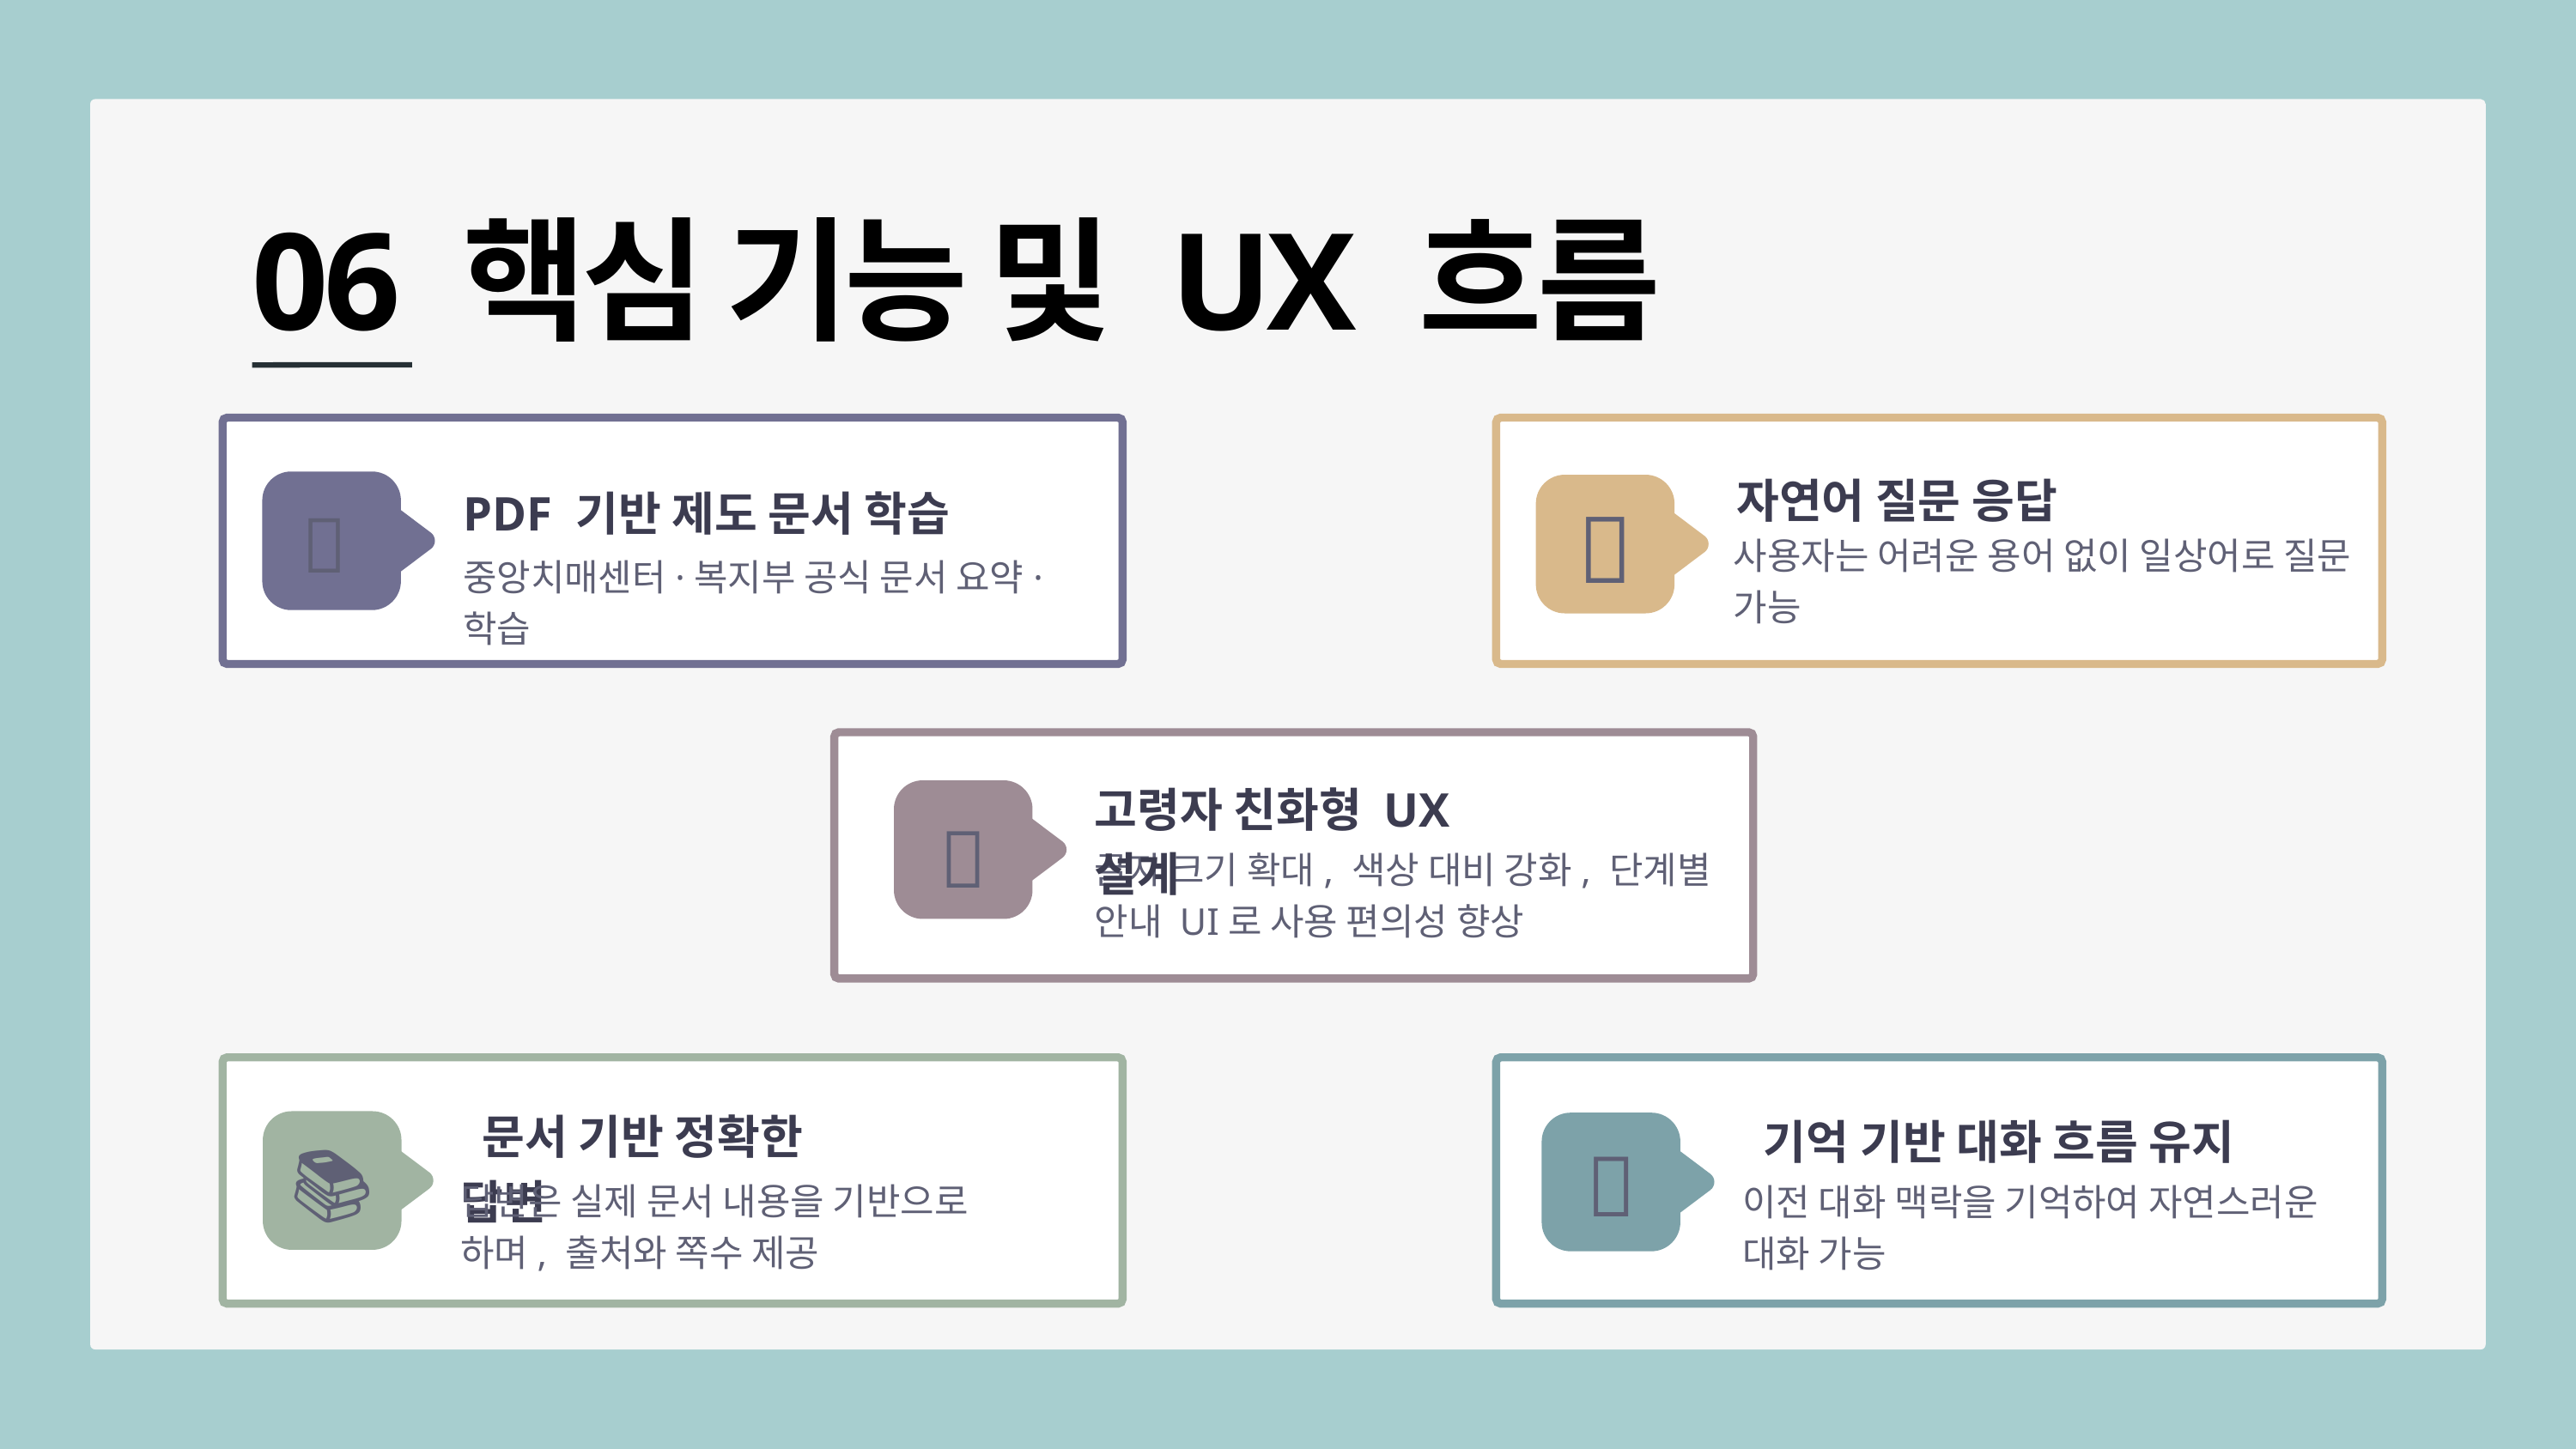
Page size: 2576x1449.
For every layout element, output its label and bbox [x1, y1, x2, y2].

text_box [1640, 513, 1731, 574]
text_box [262, 1111, 402, 1251]
text_box [222, 417, 1123, 664]
text_box [262, 471, 402, 610]
text_box [1646, 1152, 1737, 1212]
text_box [222, 1057, 1123, 1304]
text_box [1496, 1057, 2383, 1304]
text_box [365, 1150, 456, 1211]
text_box [367, 511, 457, 571]
text_box [1535, 474, 1675, 614]
text_box [1541, 1112, 1681, 1252]
text_box [834, 731, 1753, 979]
text_box [89, 99, 2486, 1350]
text_box [1496, 417, 2383, 664]
text_box [998, 819, 1089, 880]
text_box [893, 779, 1033, 919]
